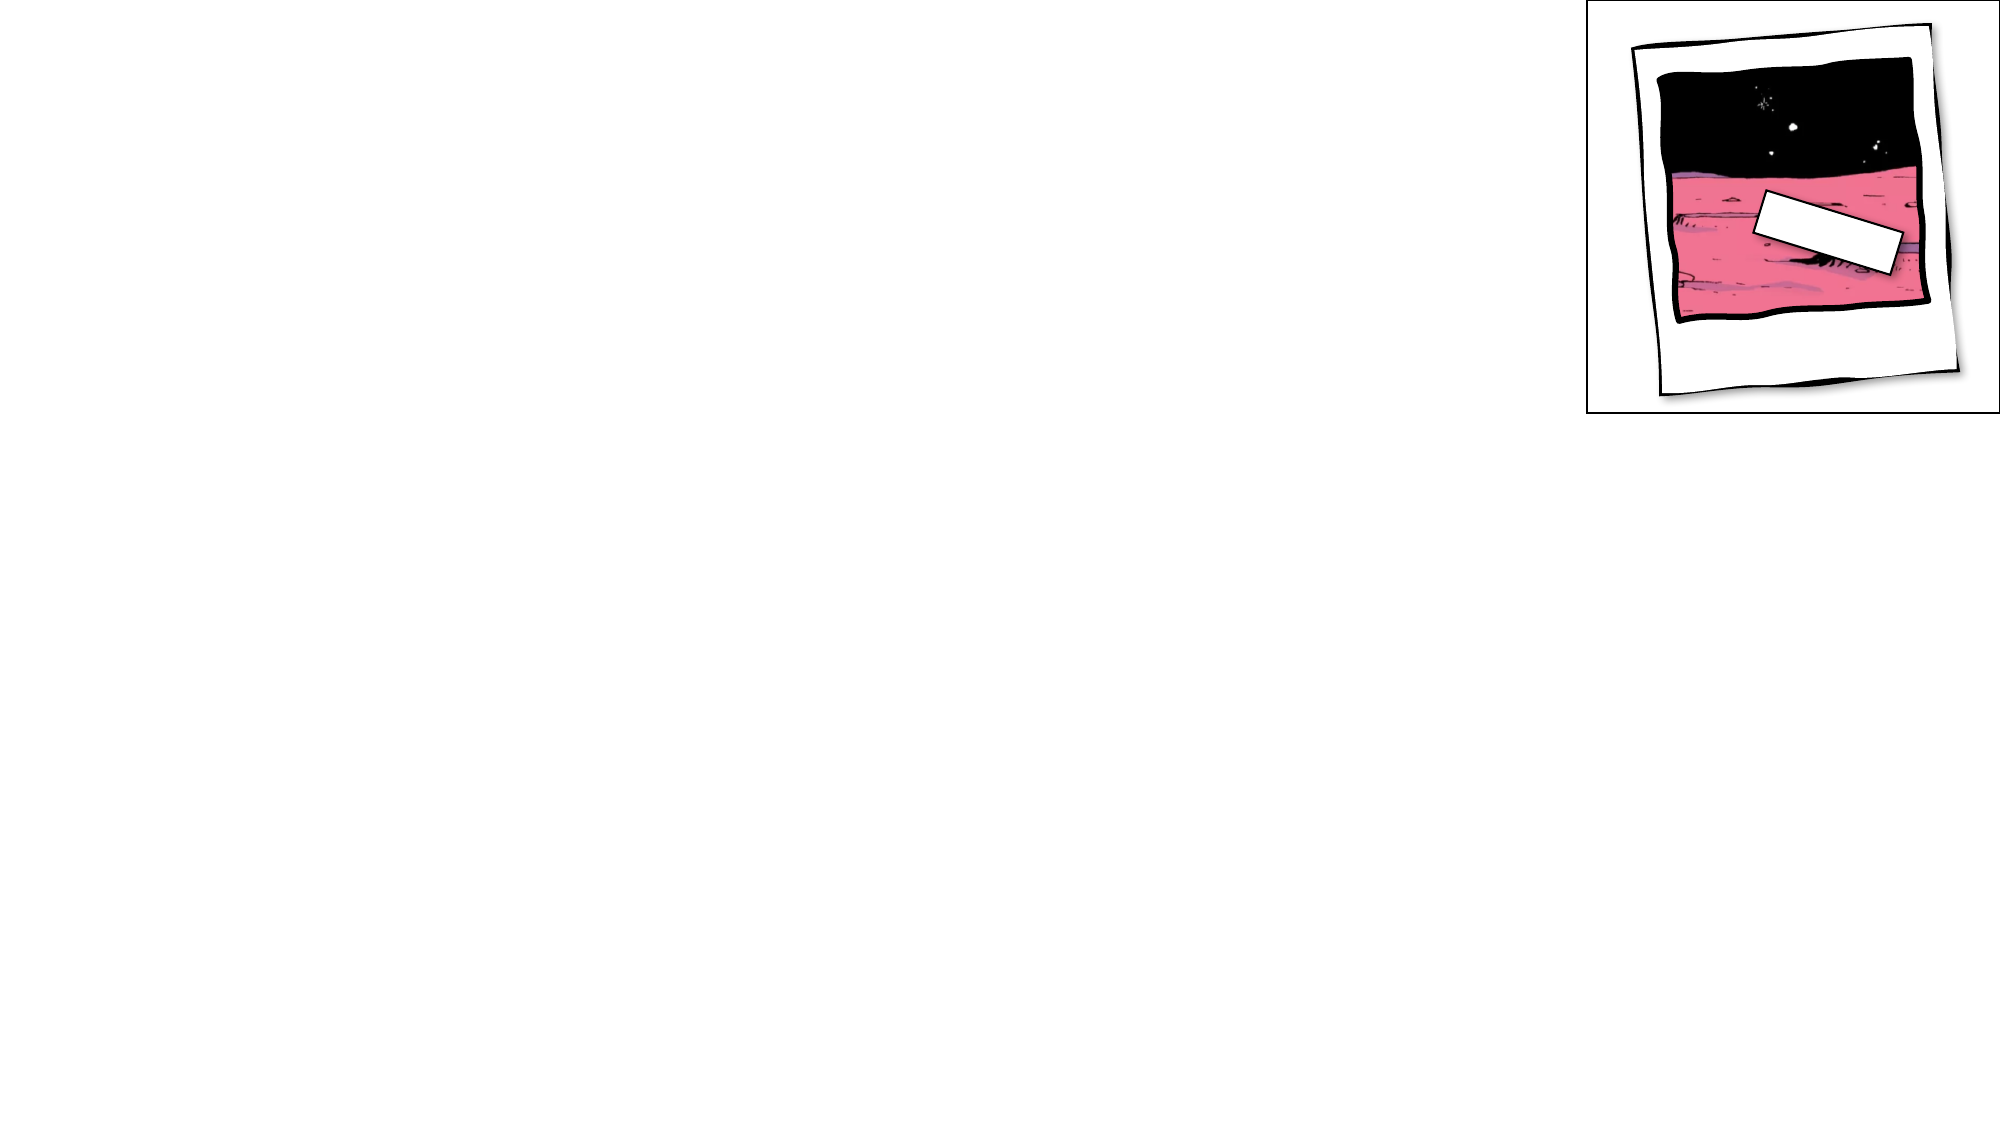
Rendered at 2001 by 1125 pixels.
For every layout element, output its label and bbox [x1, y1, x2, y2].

text_box [1647, 37, 1944, 382]
text_box [1586, 0, 2000, 414]
